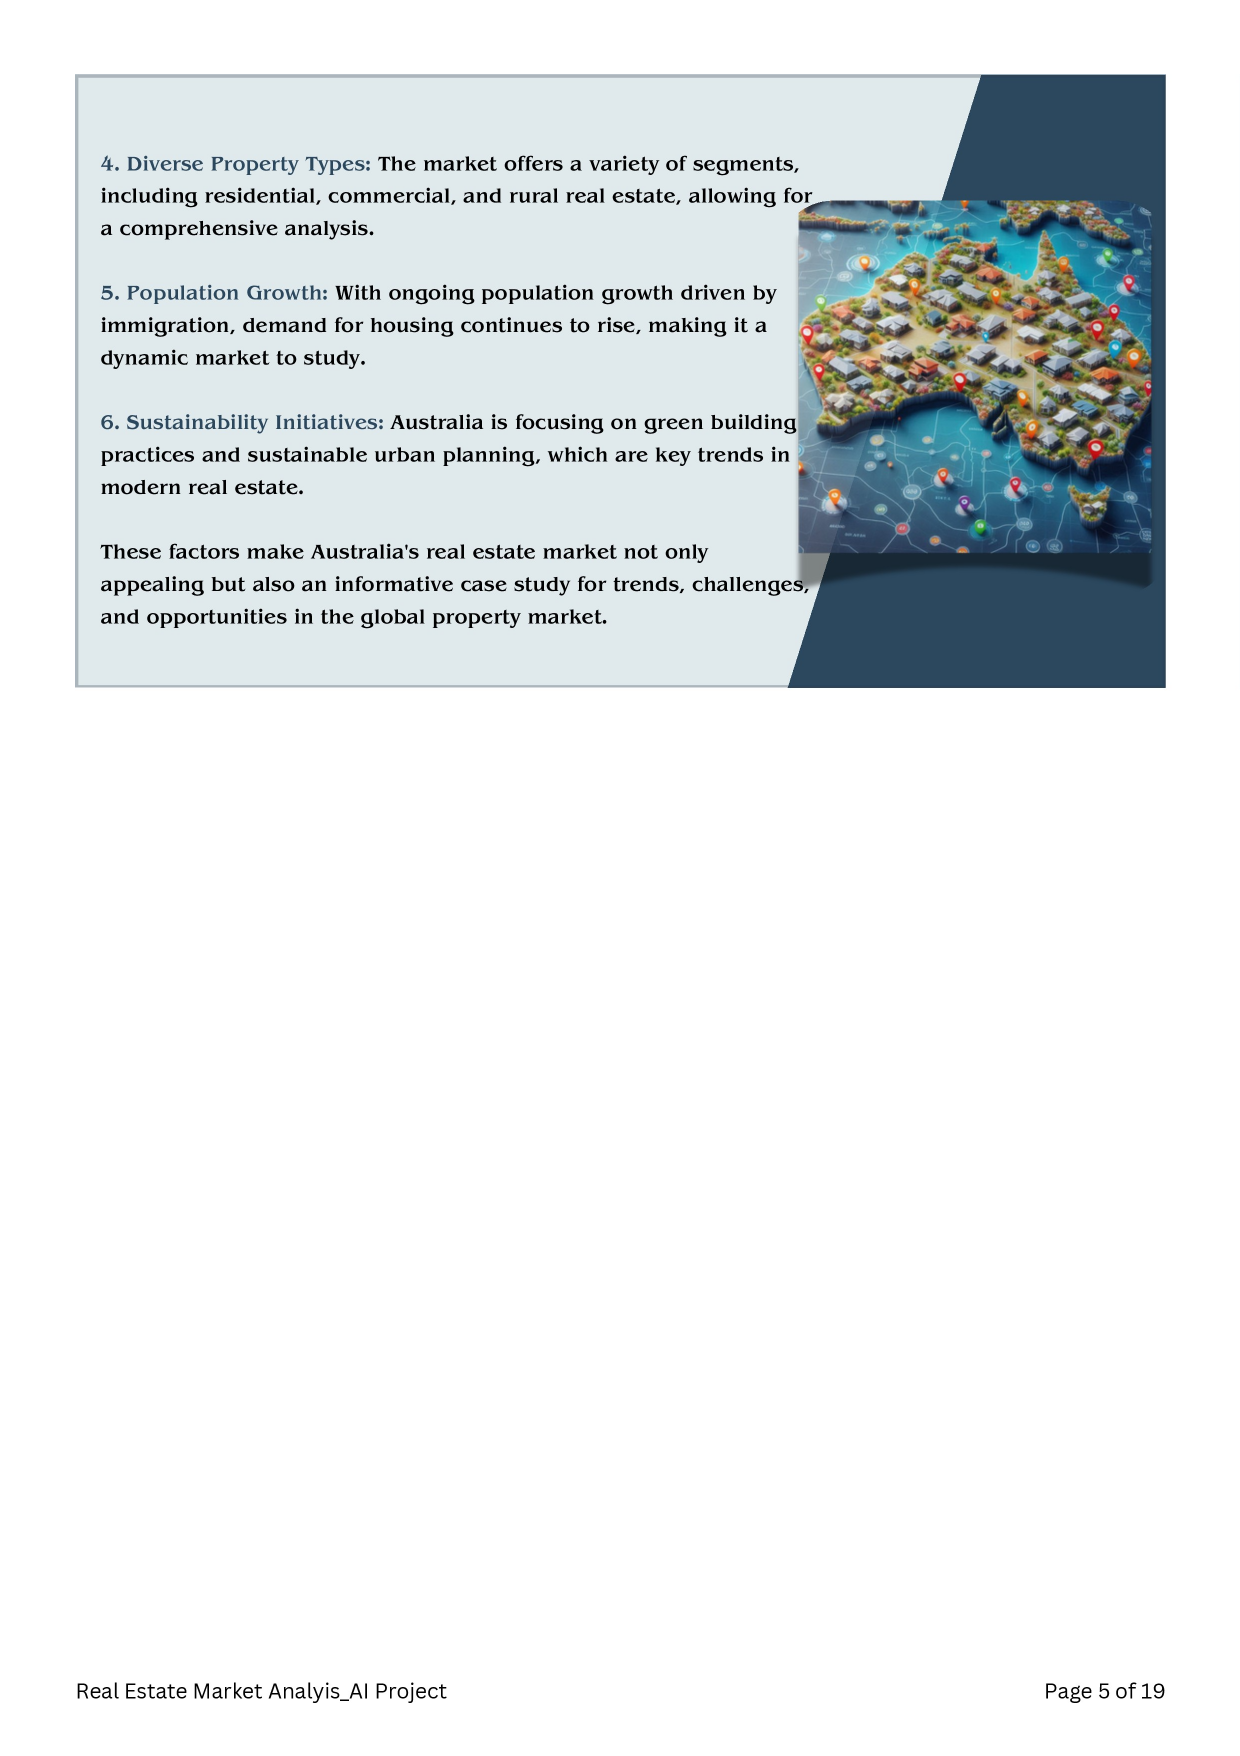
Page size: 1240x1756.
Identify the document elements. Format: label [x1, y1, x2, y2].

picture [74, 74, 1240, 1704]
